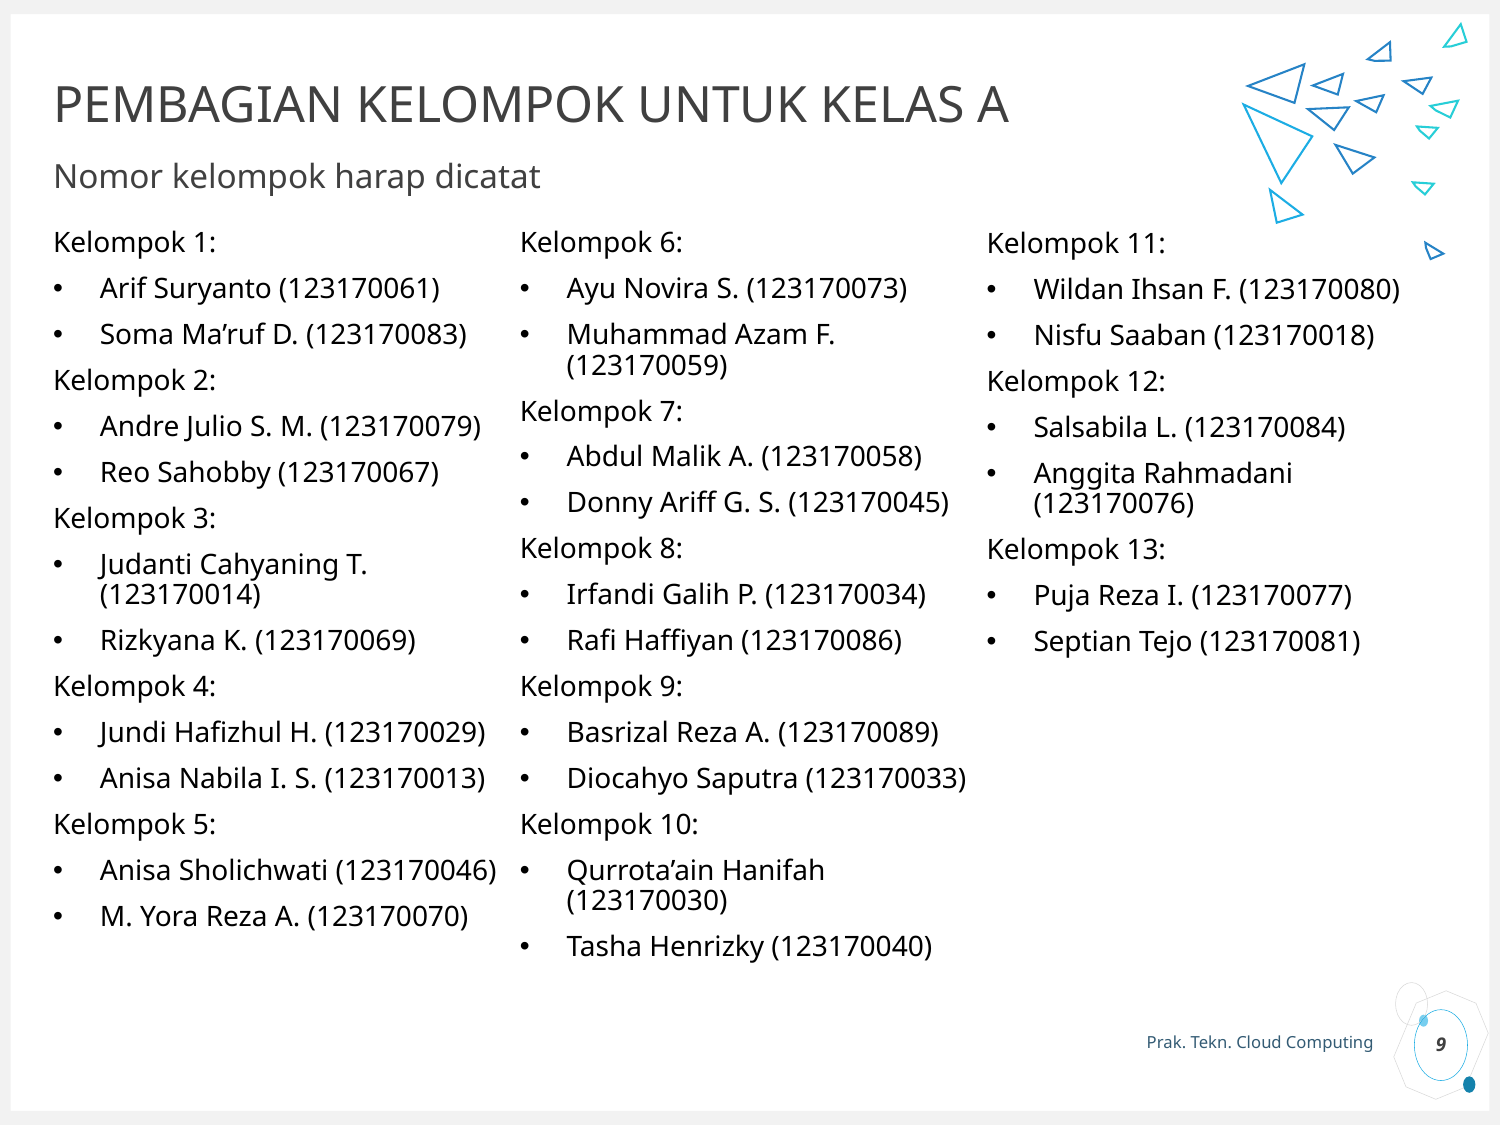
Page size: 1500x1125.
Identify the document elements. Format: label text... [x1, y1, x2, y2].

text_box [1239, 23, 1468, 260]
text_box Nomor kelompok harap dicatat [53, 159, 805, 205]
text_box Kelompok 6: Ayu Novira S. (123170073) Muhammad Azam F. (123170059) Kelompok 7: Abdul Malik A. (123170058) Donny Ariff G. S. (123170045) Kelompok 8: Irfandi Galih P. (123170034) Rafi Haffiyan (123170086) Kelompok 9: Basrizal Reza A. (123170089) Diocahyo Saputra (123170033) Kelompok 10: Qurrota’ain Hanifah (123170030) Tasha Henrizky (123170040) [519, 228, 987, 1055]
slide_number 9 [1415, 1013, 1468, 1081]
text_box Kelompok 11: Wildan Ihsan F. (123170080) Nisfu Saaban (123170018) Kelompok 12: Salsabila L. (123170084) Anggita Rahmadani (123170076) Kelompok 13: Puja Reza I. (123170077) Septian Tejo (123170081) [986, 229, 1454, 1056]
title PEMBAGIAN KELOMPOK UNTUK KELAS A [53, 70, 1239, 142]
list Kelompok 1: Arif Suryanto (123170061) Soma Ma’ruf D. (123170083) Kelompok 2: Andre Julio S. M. (123170079) Reo Sahobby (123170067) Kelompok 3: Judanti Cahyaning T. (123170014) Rizkyana K. (123170069) Kelompok 4: Jundi Hafizhul H. (123170029) Anisa Nabila I. S. (123170013) Kelompok 5: Anisa Sholichwati (123170046) M. Yora Reza A. (123170070) [53, 228, 519, 1055]
